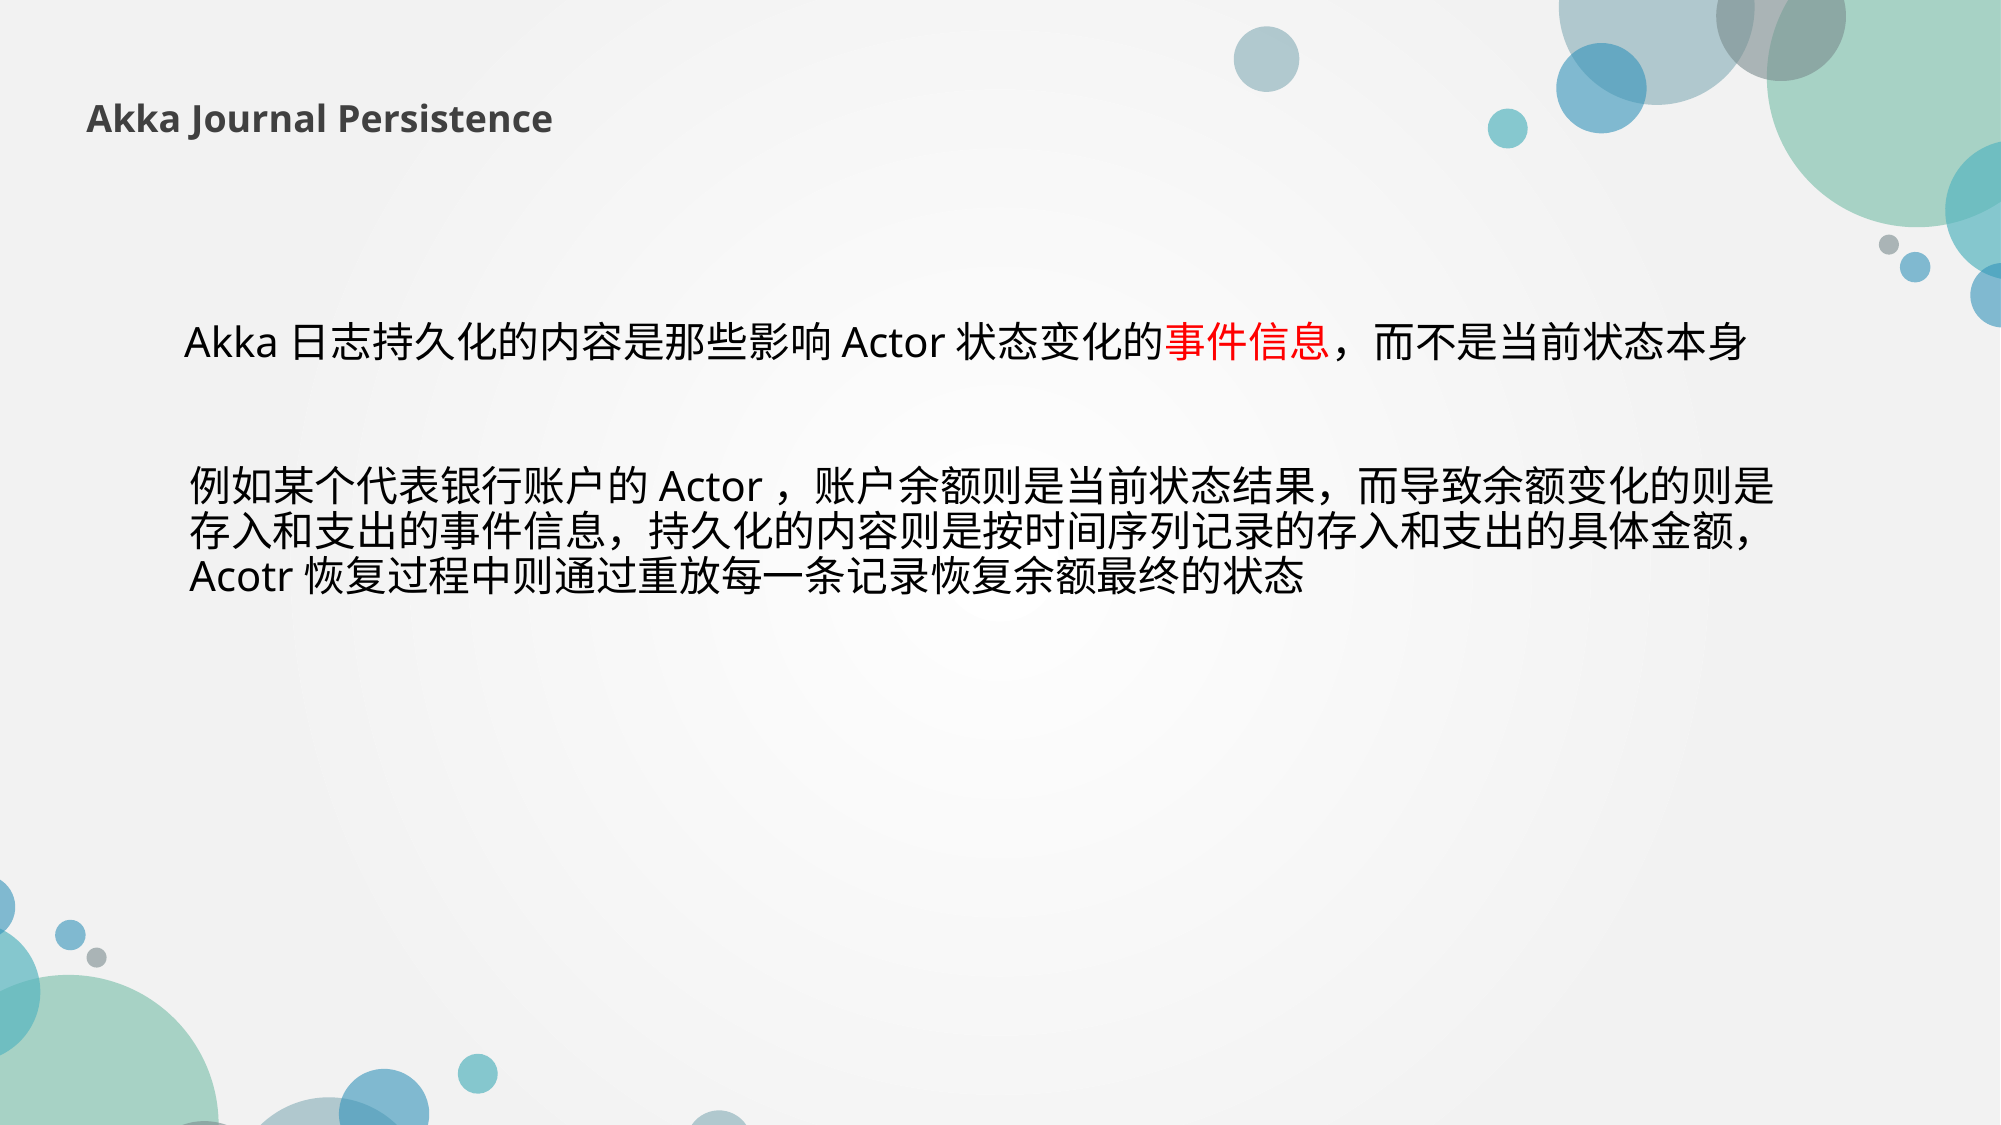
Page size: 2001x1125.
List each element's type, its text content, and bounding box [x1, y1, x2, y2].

list Akka Journal Persistence [71, 74, 630, 141]
text_box 例如某个代表银行账户的Actor，账户余额则是当前状态结果，而导致余额变化的则是存入和支出的事件信息，持久化的内容则是按时间序列记录的存入和支出的具体金额，Acotr恢复过程中则通过重放每一条记录恢复余额最终的状态 [137, 457, 1811, 686]
text_box Akka日志持久化的内容是那些影响Actor状态变化的事件信息，而不是当前状态本身 [137, 313, 1811, 430]
